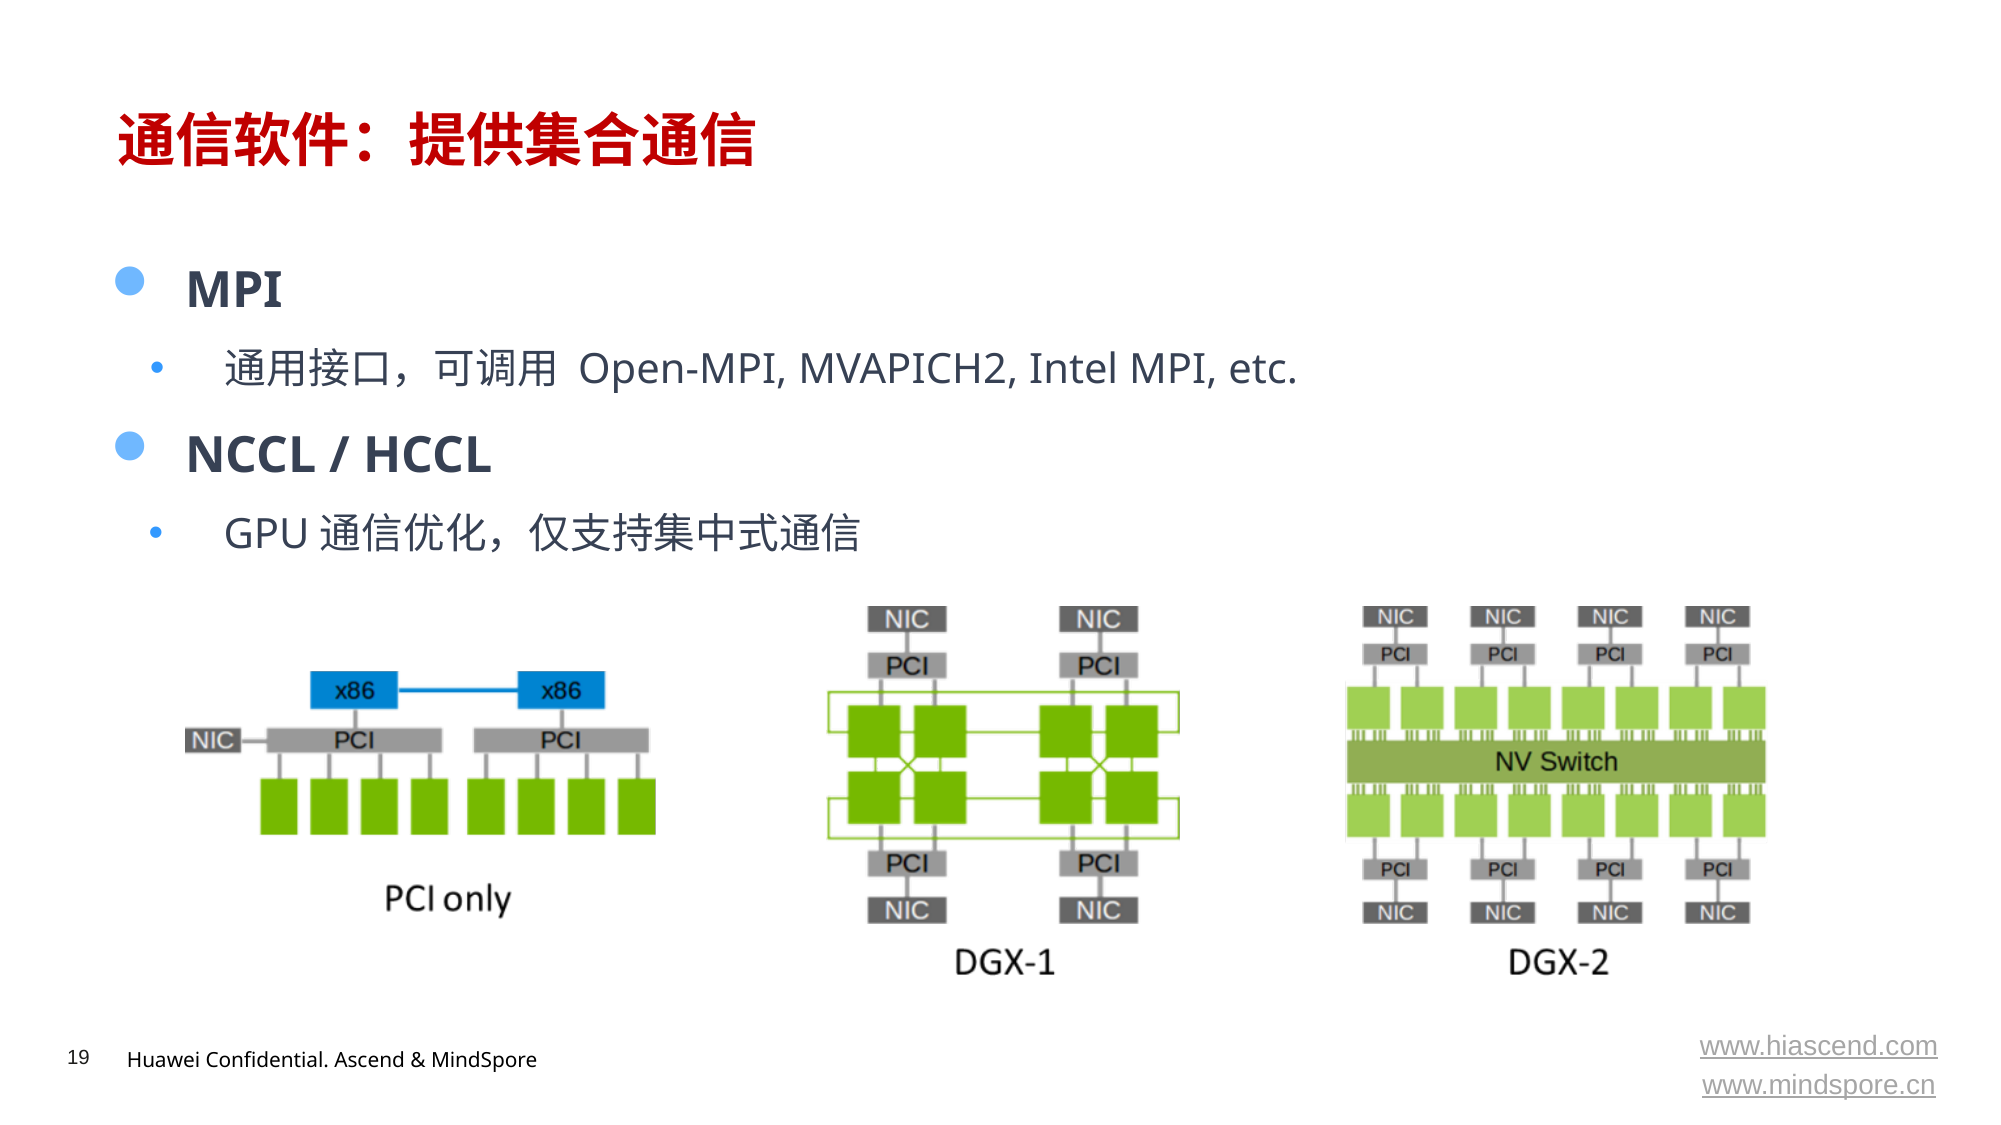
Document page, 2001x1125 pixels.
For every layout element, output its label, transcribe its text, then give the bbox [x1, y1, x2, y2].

picture [185, 605, 1781, 997]
title 通信软件：提供集合通信 [102, 90, 1901, 187]
text_box MPI 通用接口，可调用 Open-MPI, MVAPICH2, Intel MPI, etc. NCCL / HCCL GPU通信优化，仅支持集中式通信 [96, 219, 1904, 607]
